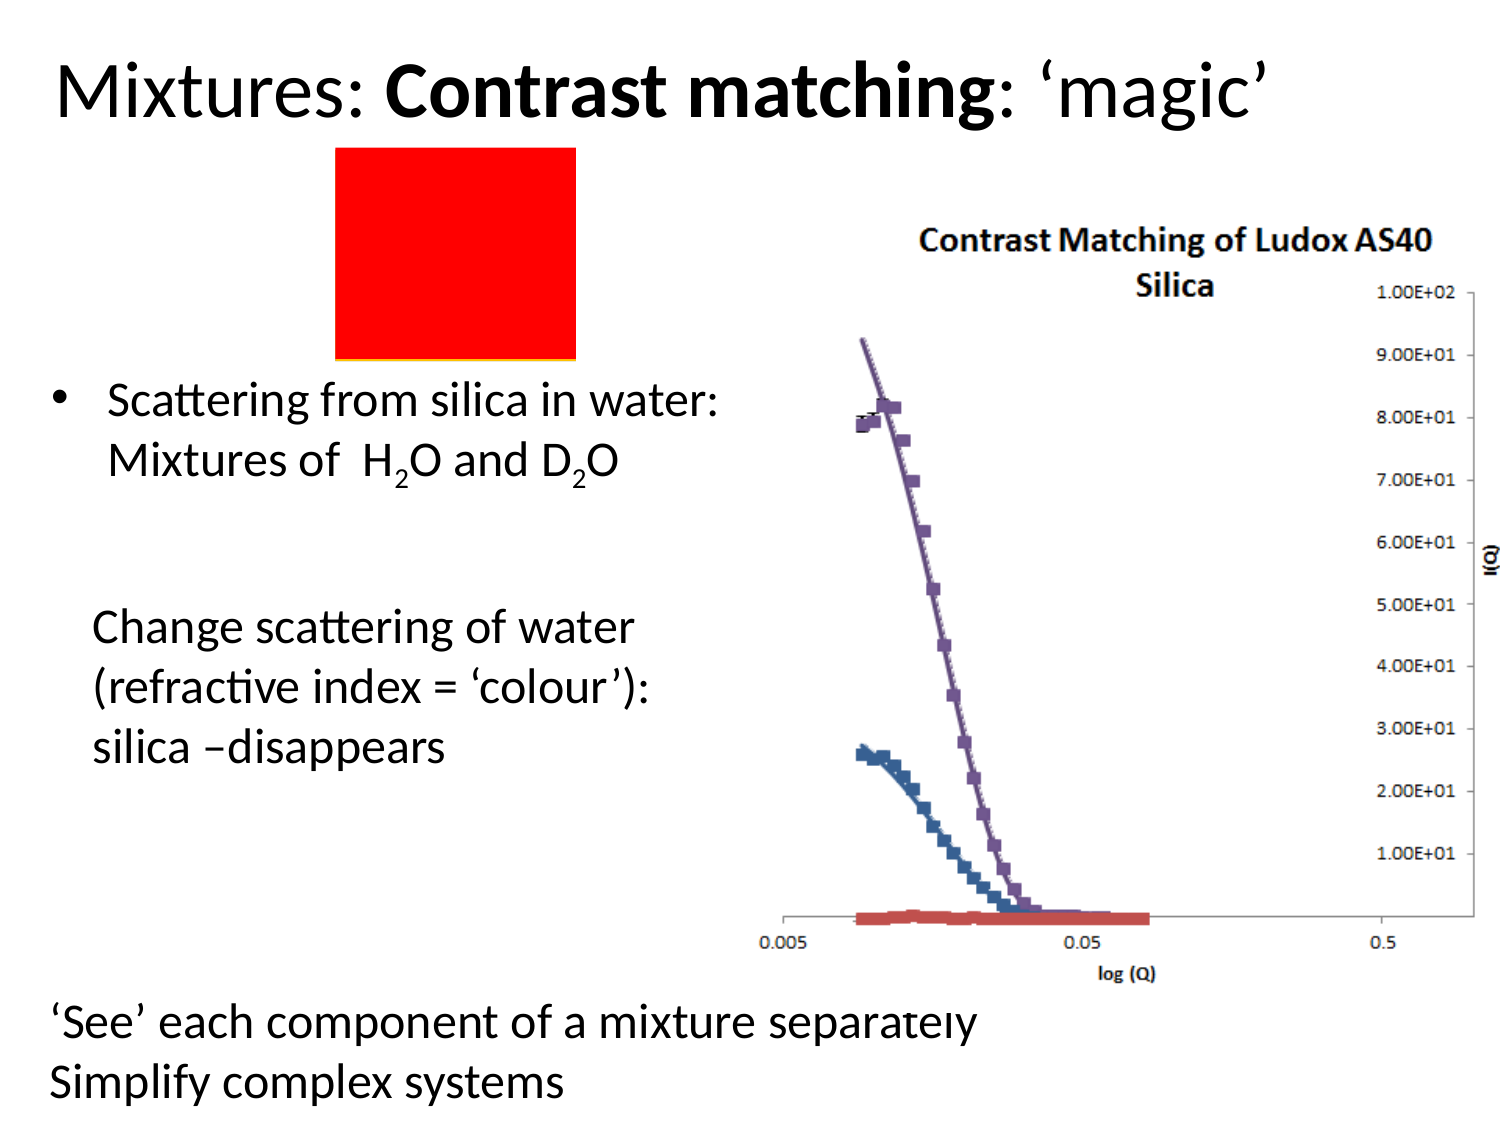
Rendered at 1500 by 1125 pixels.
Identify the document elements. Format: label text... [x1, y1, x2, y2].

title Mixtures: Contrast matching: ‘magic’ [0, 0, 1339, 179]
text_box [335, 147, 577, 360]
text_box Change scattering of water (refractive index = ‘colour’): silica –disappears [78, 586, 727, 781]
list Scattering from silica in water: Mixtures of H2O and D2O [36, 358, 744, 705]
picture [749, 211, 1500, 1014]
text_box ‘See’ each component of a mixture separately Simplify complex systems [34, 981, 994, 1117]
